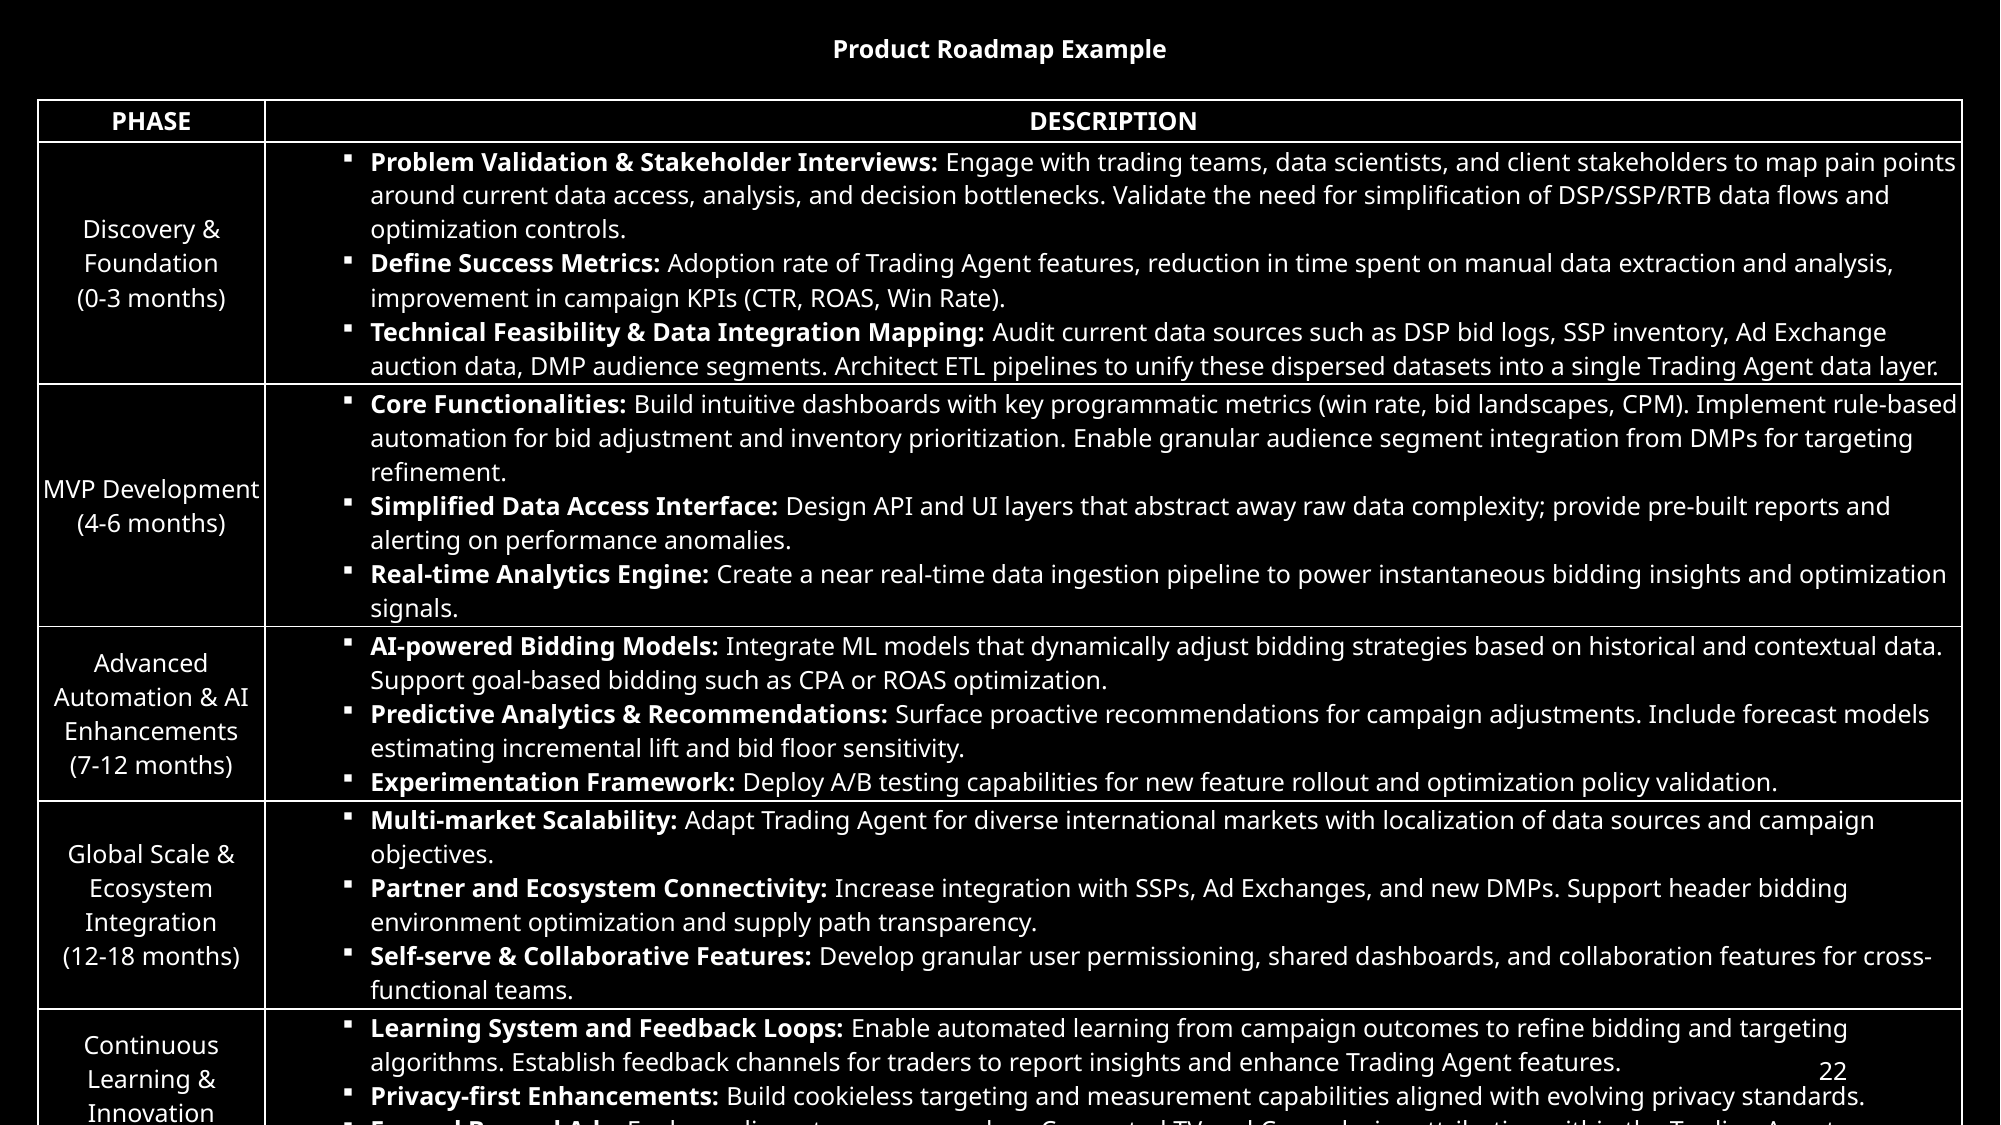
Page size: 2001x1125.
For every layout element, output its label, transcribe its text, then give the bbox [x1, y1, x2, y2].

table_cell Multi-market Scalability: Adapt Trading Agent for diverse international markets with localization of data sources and campaign objectives. Partner and Ecosystem Connectivity: Increase integration with SSPs, Ad Exchanges, and new DMPs. Support header bidding environment optimization and supply path transparency. Self-serve & Collaborative Features: Develop granular user permissioning, shared dashboards, and collaboration features for cross-functional teams. [266, 802, 1961, 1008]
table_cell AI-powered Bidding Models: Integrate ML models that dynamically adjust bidding strategies based on historical and contextual data. Support goal-based bidding such as CPA or ROAS optimization. Predictive Analytics & Recommendations: Surface proactive recommendations for campaign adjustments. Include forecast models estimating incremental lift and bid floor sensitivity. Experimentation Framework: Deploy A/B testing capabilities for new feature rollout and optimization policy validation. [266, 627, 1961, 800]
table_cell MVP Development (4-6 months) [39, 385, 264, 626]
table_header PHASE [39, 101, 264, 141]
table_cell Learning System and Feedback Loops: Enable automated learning from campaign outcomes to refine bidding and targeting algorithms. Establish feedback channels for traders to report insights and enhance Trading Agent features. Privacy-first Enhancements: Build cookieless targeting and measurement capabilities aligned with evolving privacy standards. Expand Beyond Ads: Explore adjacent use cases such as Connected TV and Cross-device attribution within the Trading Agent framework. [266, 1010, 1961, 1125]
table_cell Global Scale & Ecosystem Integration (12-18 months) [39, 802, 264, 1008]
table_header DESCRIPTION [266, 101, 1961, 141]
text_box Product Roadmap Example [518, 17, 1482, 80]
table_cell Discovery & Foundation (0-3 months) [39, 143, 264, 383]
table_cell Core Functionalities: Build intuitive dashboards with key programmatic metrics (win rate, bid landscapes, CPM). Implement rule-based automation for bid adjustment and inventory prioritization. Enable granular audience segment integration from DMPs for targeting refinement. Simplified Data Access Interface: Design API and UI layers that abstract away raw data complexity; provide pre-built reports and alerting on performance anomalies. Real-time Analytics Engine: Create a near real-time data ingestion pipeline to power instantaneous bidding insights and optimization signals. [266, 385, 1961, 626]
table_cell Problem Validation & Stakeholder Interviews: Engage with trading teams, data scientists, and client stakeholders to map pain points around current data access, analysis, and decision bottlenecks. Validate the need for simplification of DSP/SSP/RTB data flows and optimization controls. Define Success Metrics: Adoption rate of Trading Agent features, reduction in time spent on manual data extraction and analysis, improvement in campaign KPIs (CTR, ROAS, Win Rate). Technical Feasibility & Data Integration Mapping: Audit current data sources such as DSP bid logs, SSP inventory, Ad Exchange auction data, DMP audience segments. Architect ETL pipelines to unify these dispersed datasets into a single Trading Agent data layer. [266, 143, 1961, 383]
table_cell Advanced Automation & AI Enhancements (7-12 months) [39, 627, 264, 800]
table_cell Continuous Learning & Innovation (18+ months) [39, 1010, 264, 1125]
